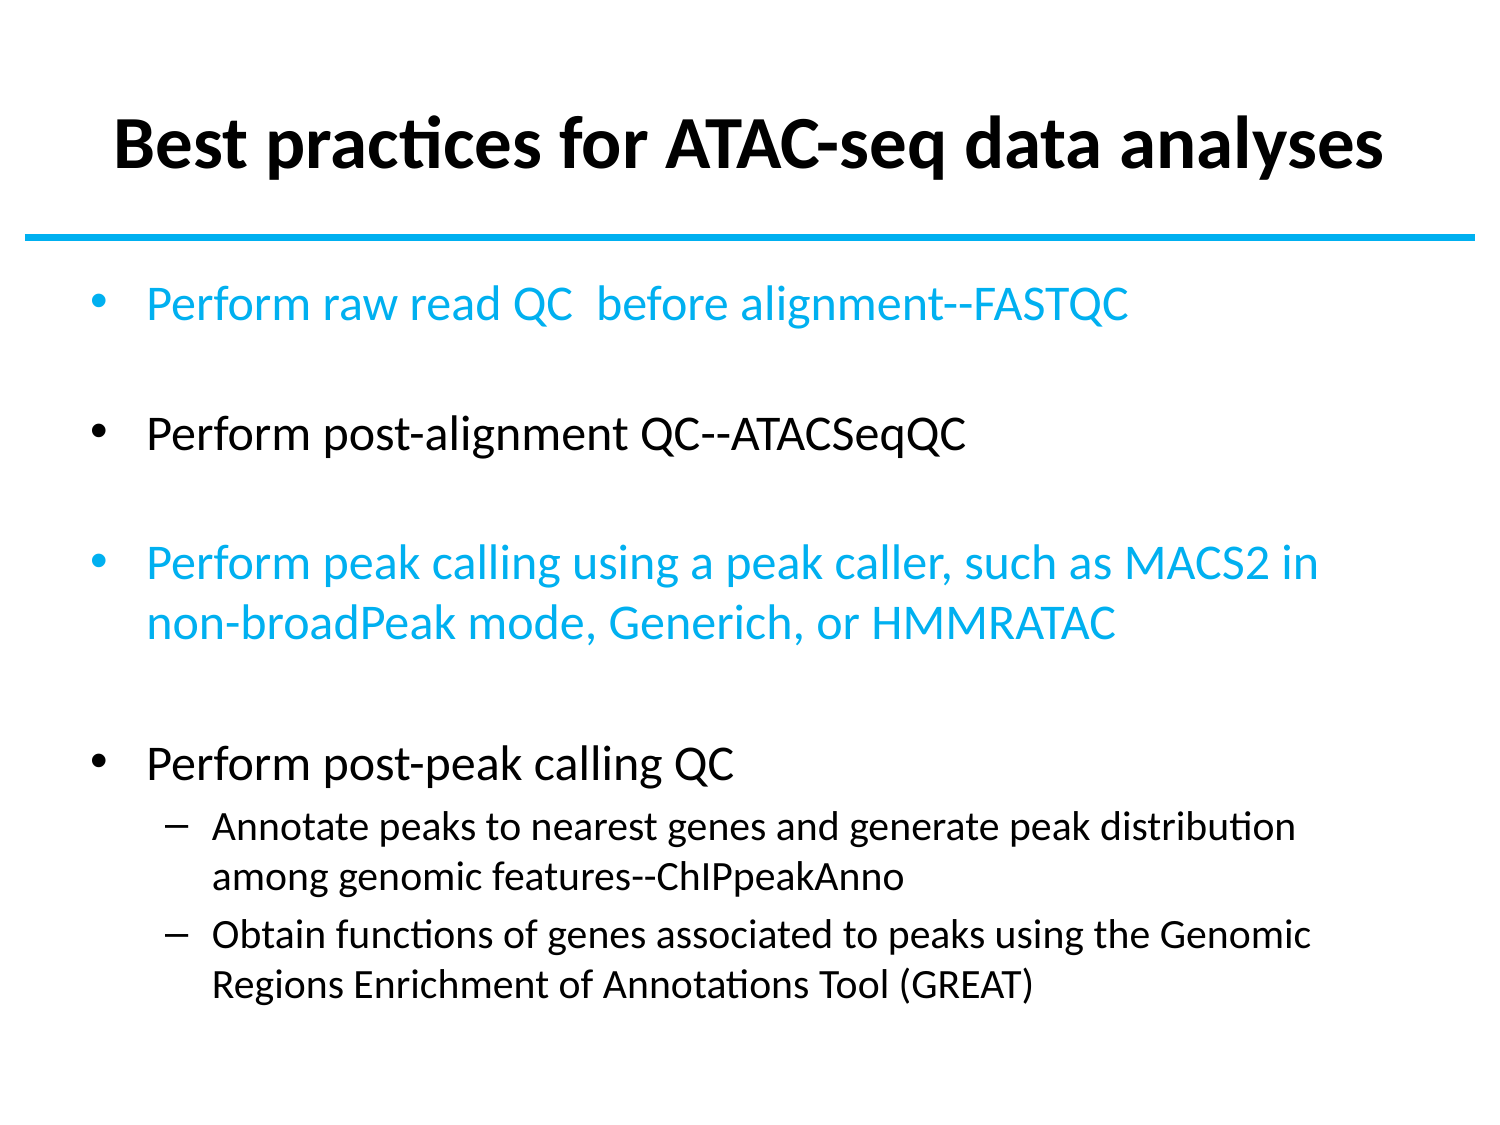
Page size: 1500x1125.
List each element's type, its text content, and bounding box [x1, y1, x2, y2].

title Best practices for ATAC-seq data analyses [75, 45, 1425, 233]
list Perform raw read QC before alignment--FASTQC Perform post-alignment QC--ATACSeqQC Perform peak calling using a peak caller, such as MACS2 in non-broadPeak mode, Generich, or HMMRATAC Perform post-peak calling QC Annotate peaks to nearest genes and generate peak distribution among genomic features--ChIPpeakAnno Obtain functions of genes associated to peaks using the Genomic Regions Enrichment of Annotations Tool (GREAT) [75, 262, 1425, 1005]
